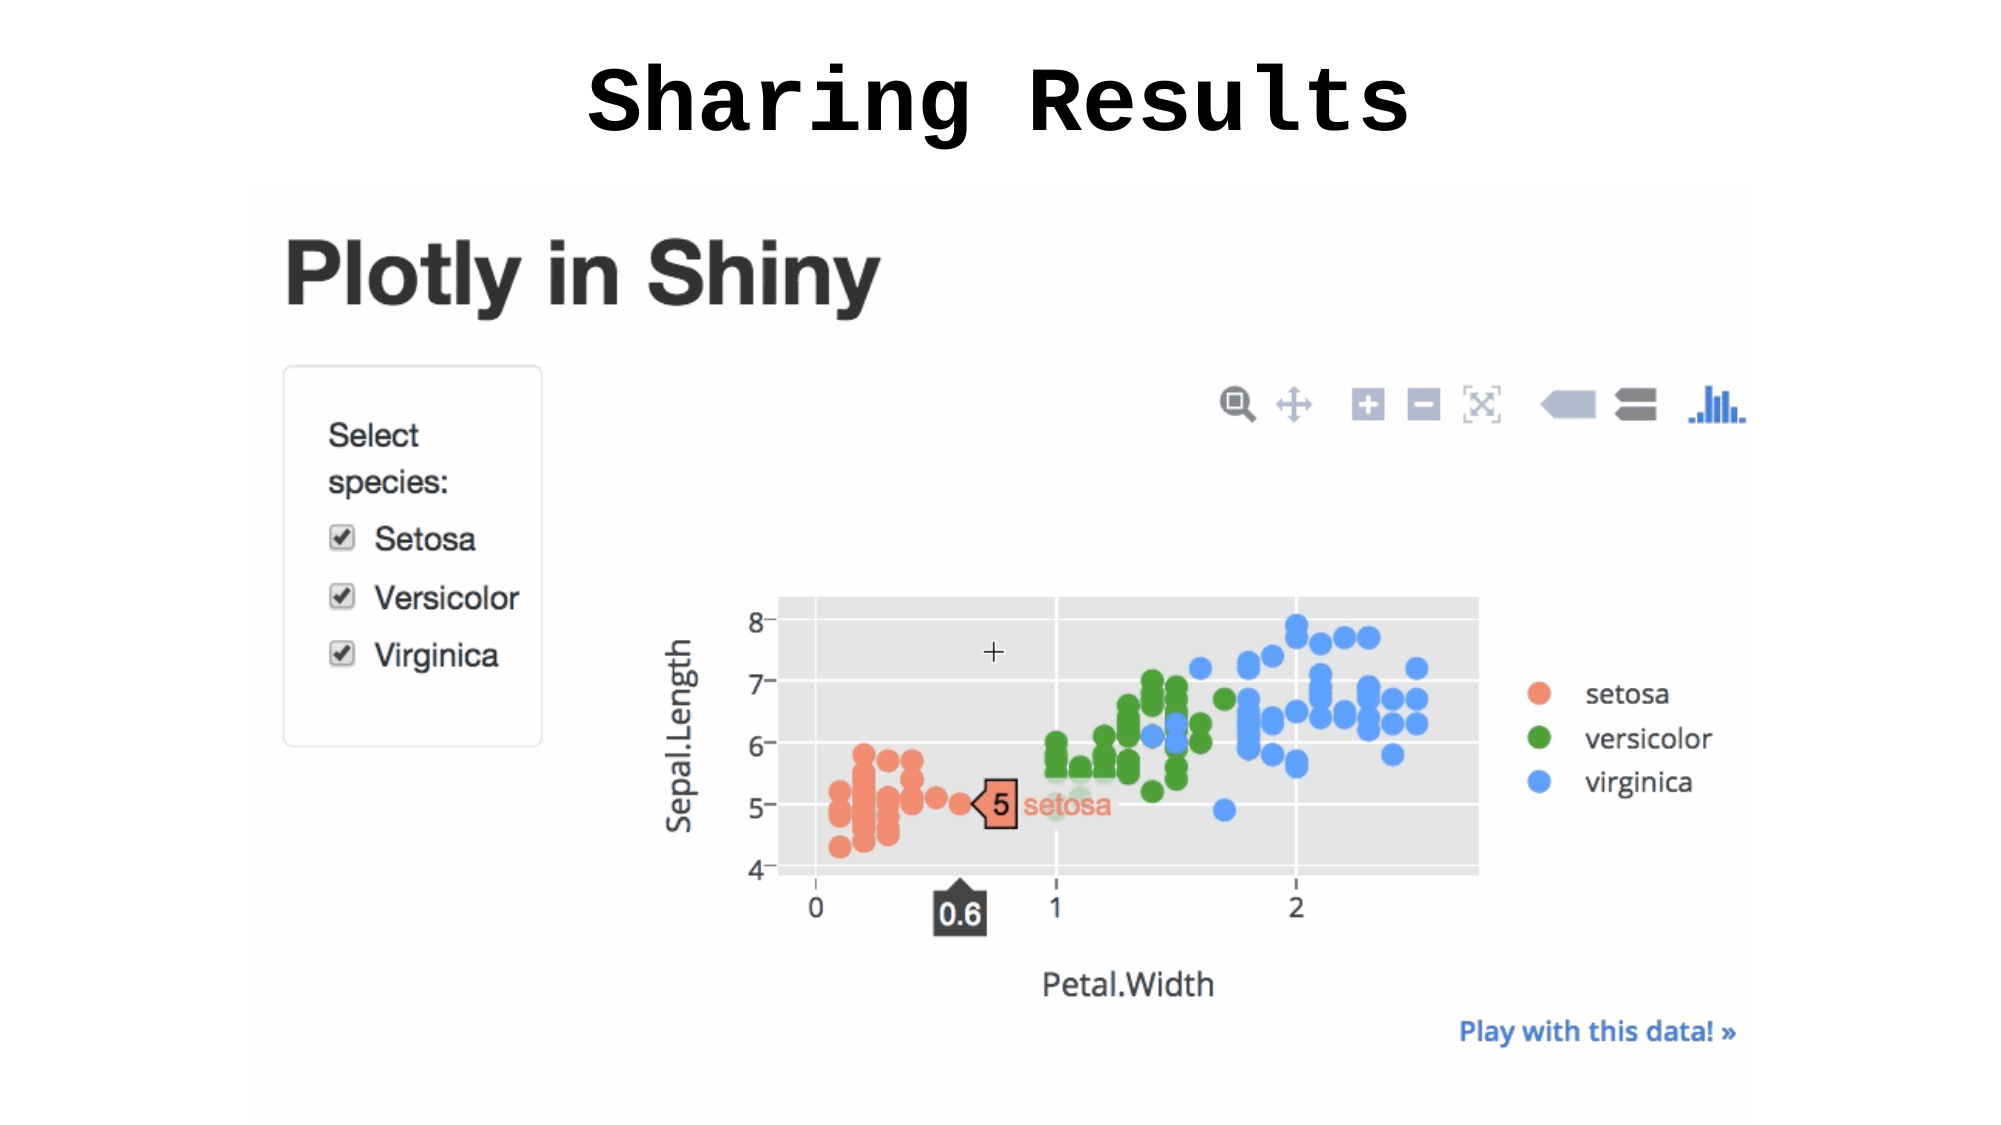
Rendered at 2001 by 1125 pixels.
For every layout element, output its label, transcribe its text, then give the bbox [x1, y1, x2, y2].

picture [249, 187, 1751, 1125]
title Sharing Results [362, 0, 1638, 185]
